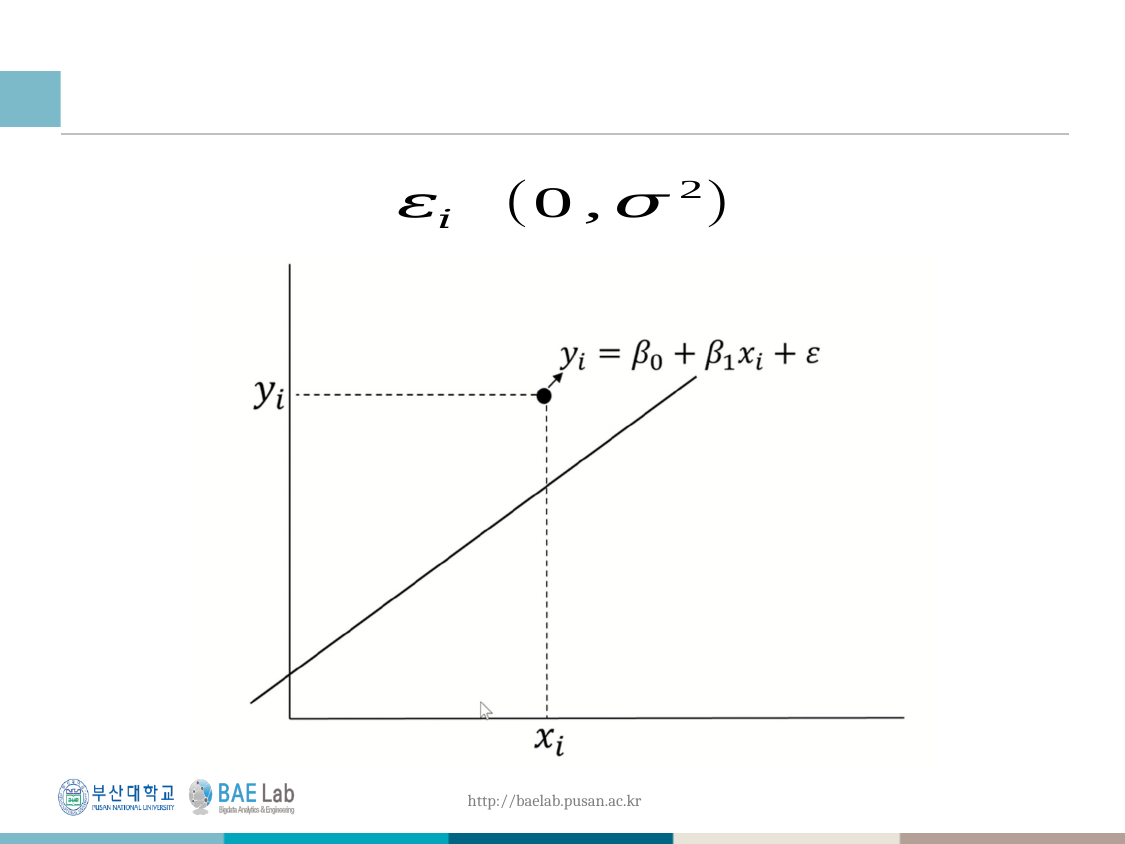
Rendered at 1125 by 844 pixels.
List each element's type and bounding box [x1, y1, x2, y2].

picture [187, 252, 938, 773]
picture [673, 833, 1125, 844]
picture [0, 833, 448, 844]
picture [186, 776, 300, 816]
picture [55, 775, 175, 819]
